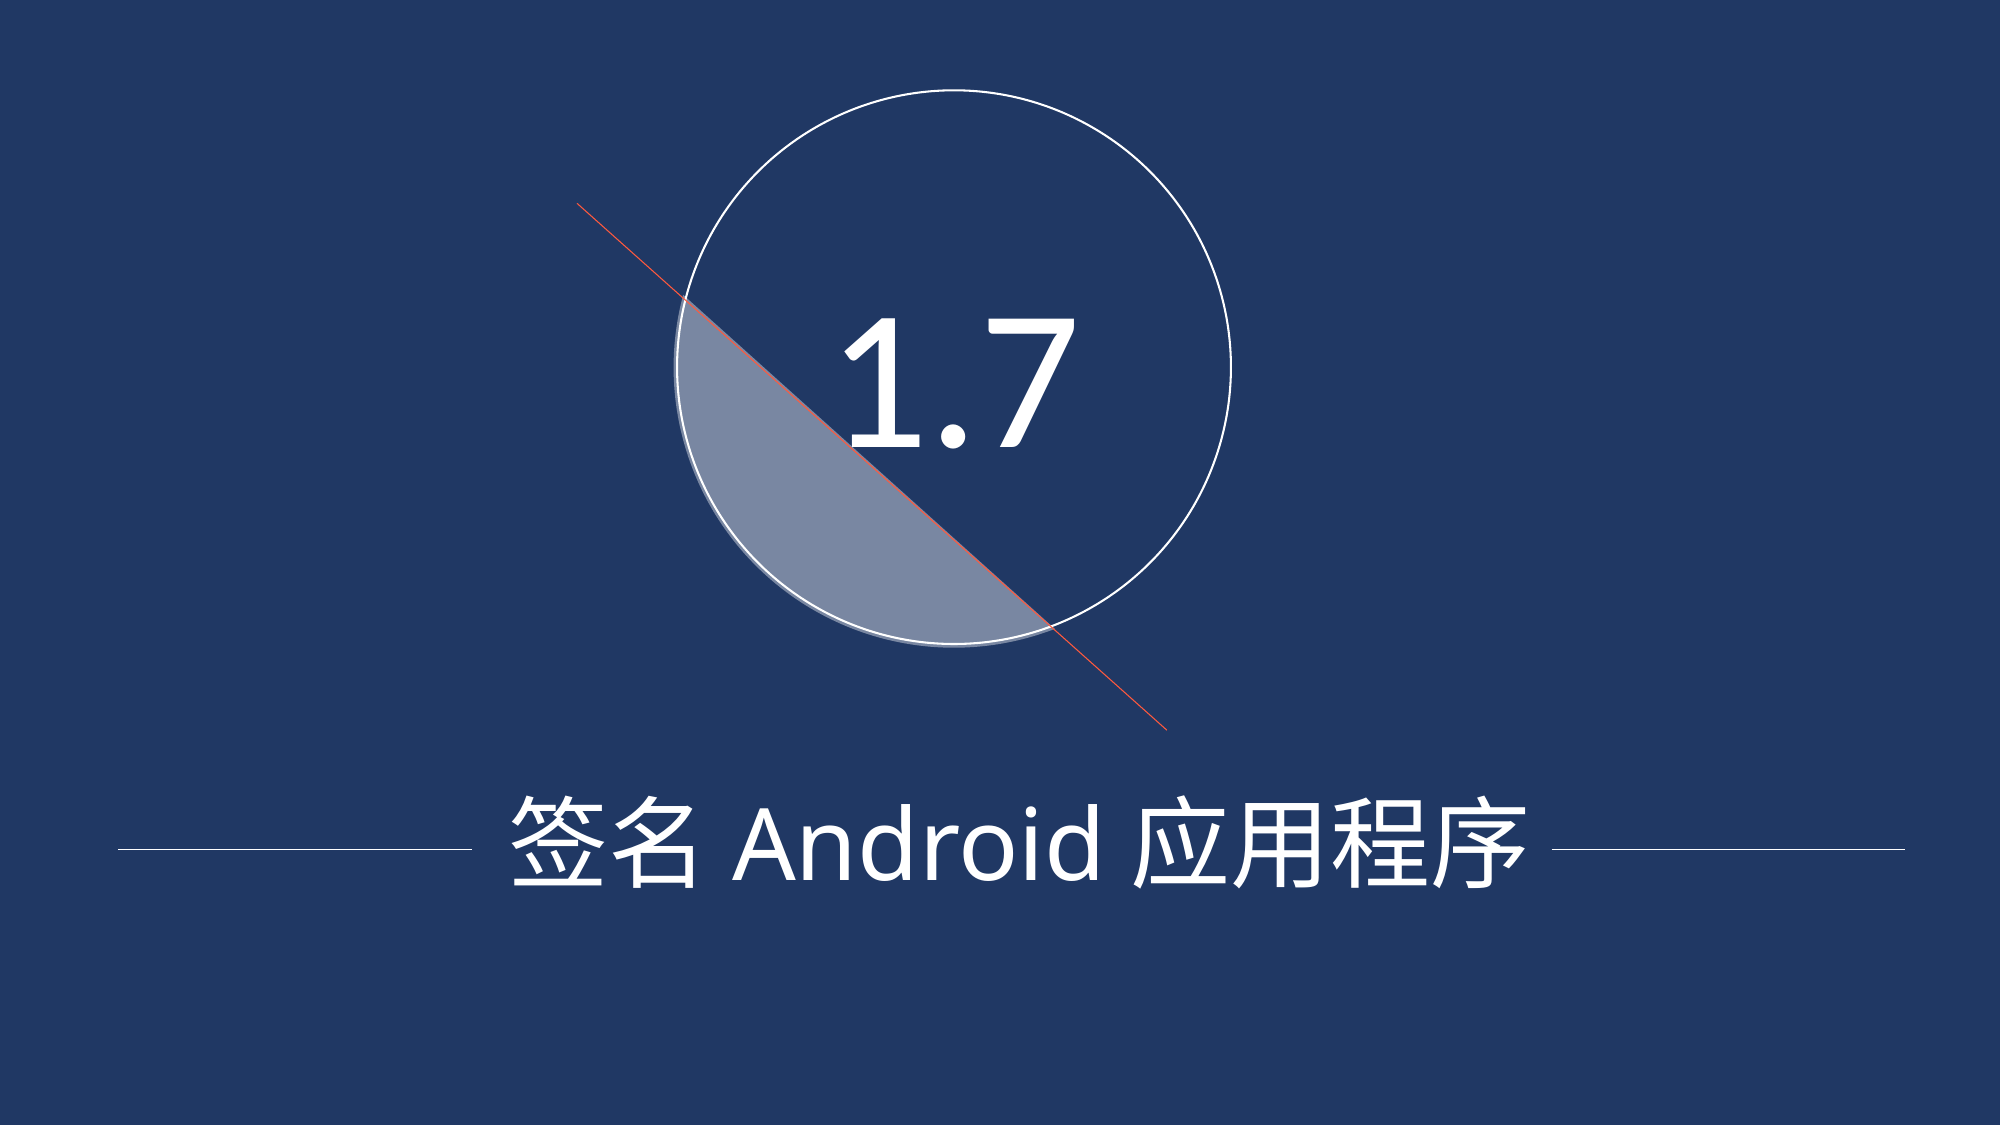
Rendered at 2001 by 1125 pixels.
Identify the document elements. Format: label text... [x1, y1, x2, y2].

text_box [576, 203, 1167, 731]
text_box 签名Android应用程序 [493, 773, 1546, 908]
text_box 1.7 [729, 89, 1232, 546]
